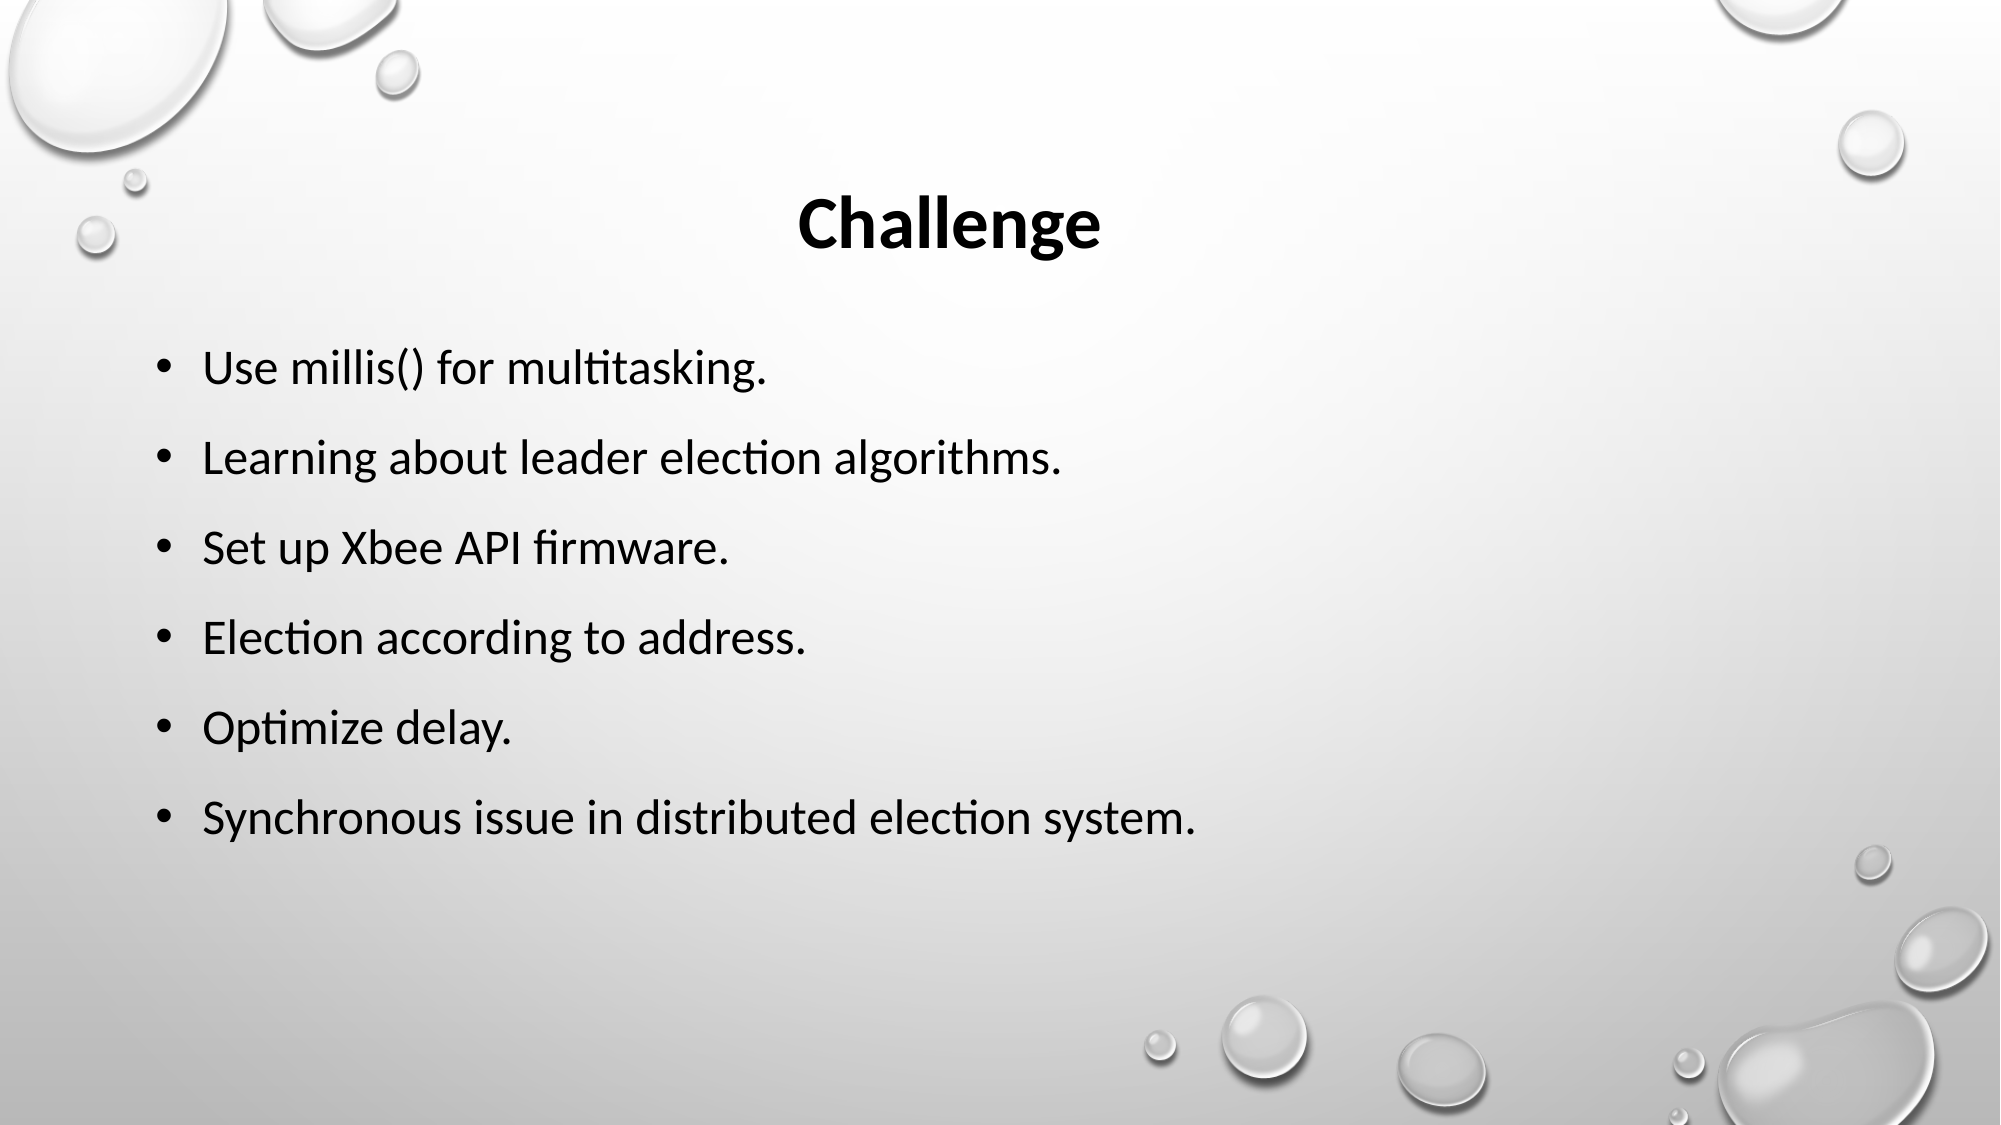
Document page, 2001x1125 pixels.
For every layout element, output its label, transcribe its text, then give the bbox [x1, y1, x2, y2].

text_box Challenge [192, 166, 1709, 272]
text_box Use millis() for multitasking. Learning about leader election algorithms. Set up Xbee API firmware. Election according to address. Optimize delay. Synchronous issue in distributed election system. [140, 297, 1894, 903]
picture [0, 0, 2000, 1125]
